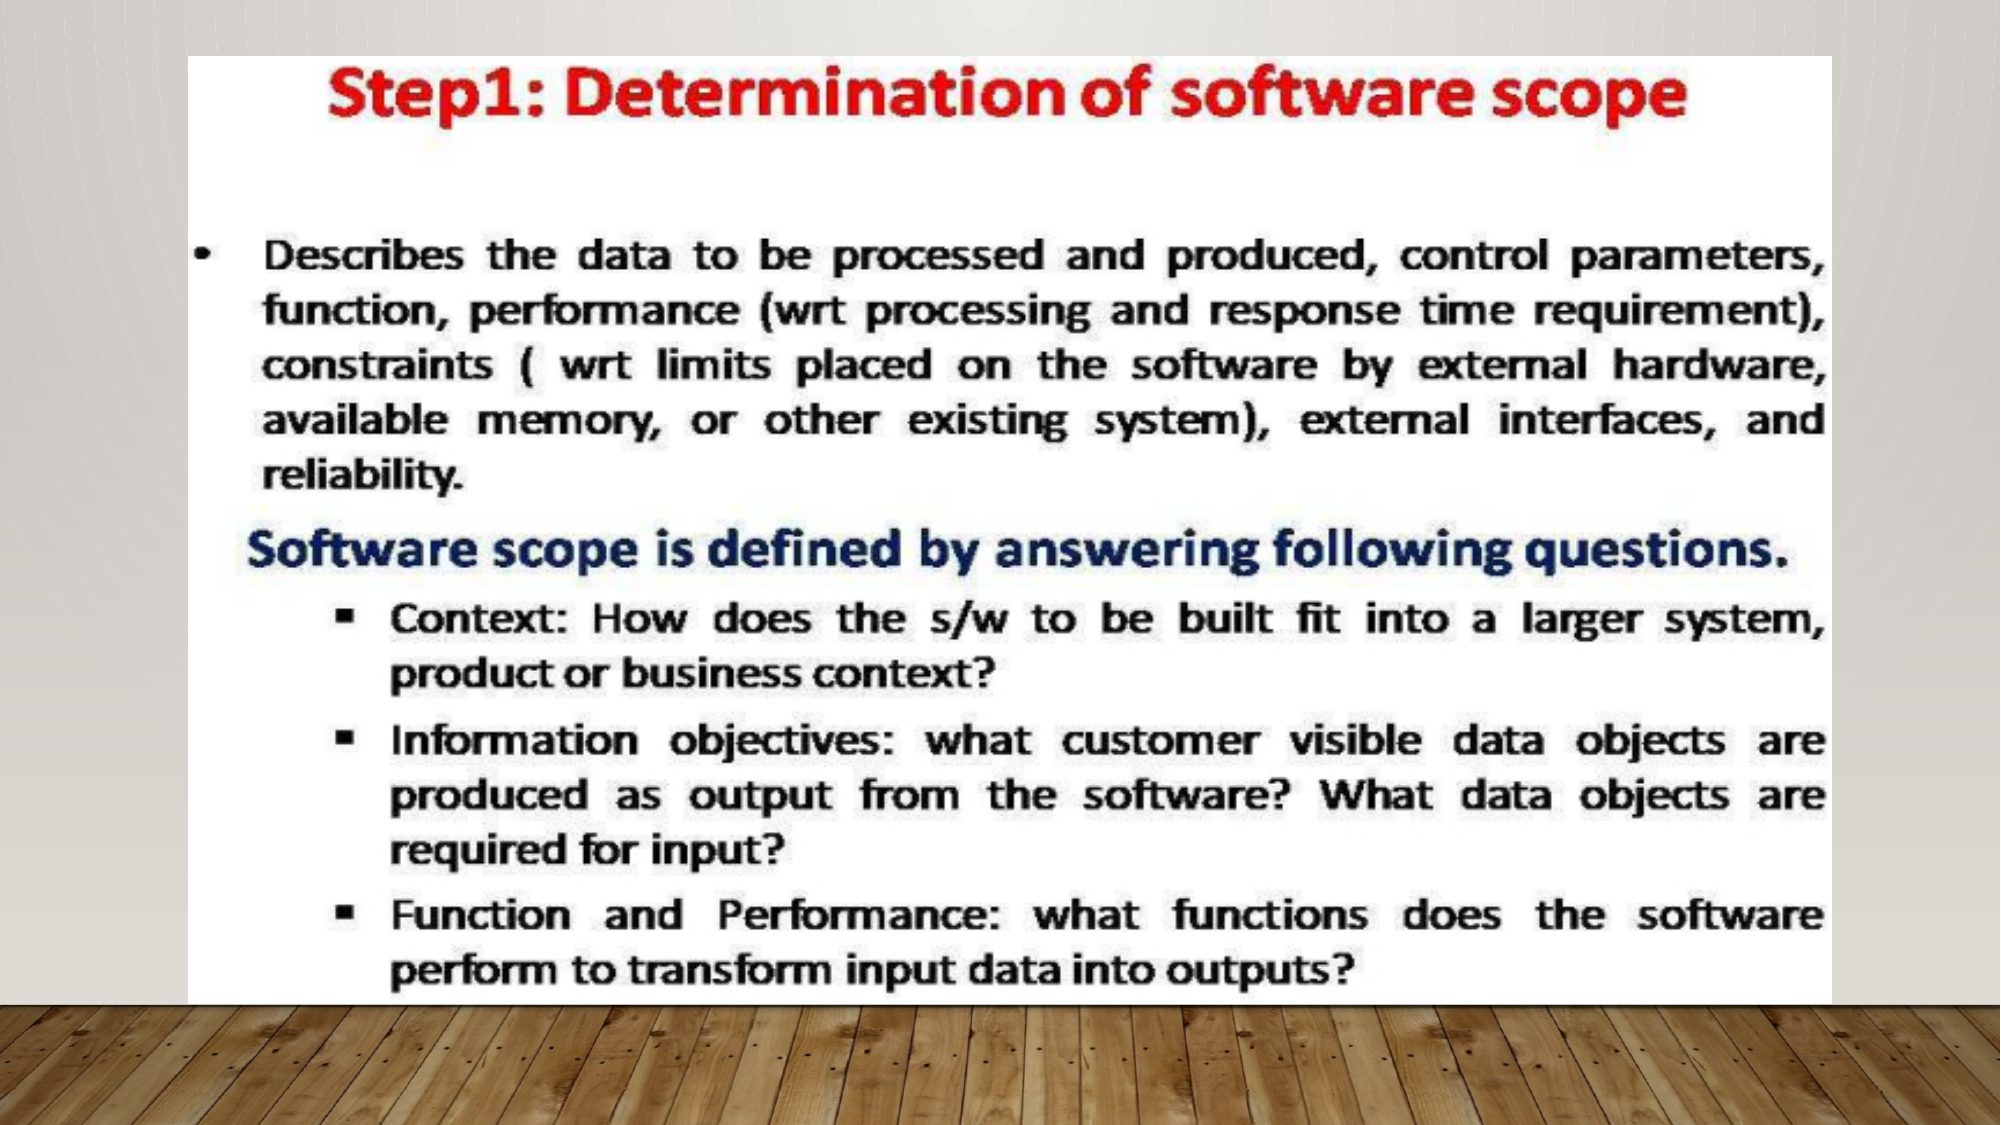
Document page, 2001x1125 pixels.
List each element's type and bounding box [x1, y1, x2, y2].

picture [187, 56, 1832, 1004]
picture [0, 1005, 2000, 1125]
